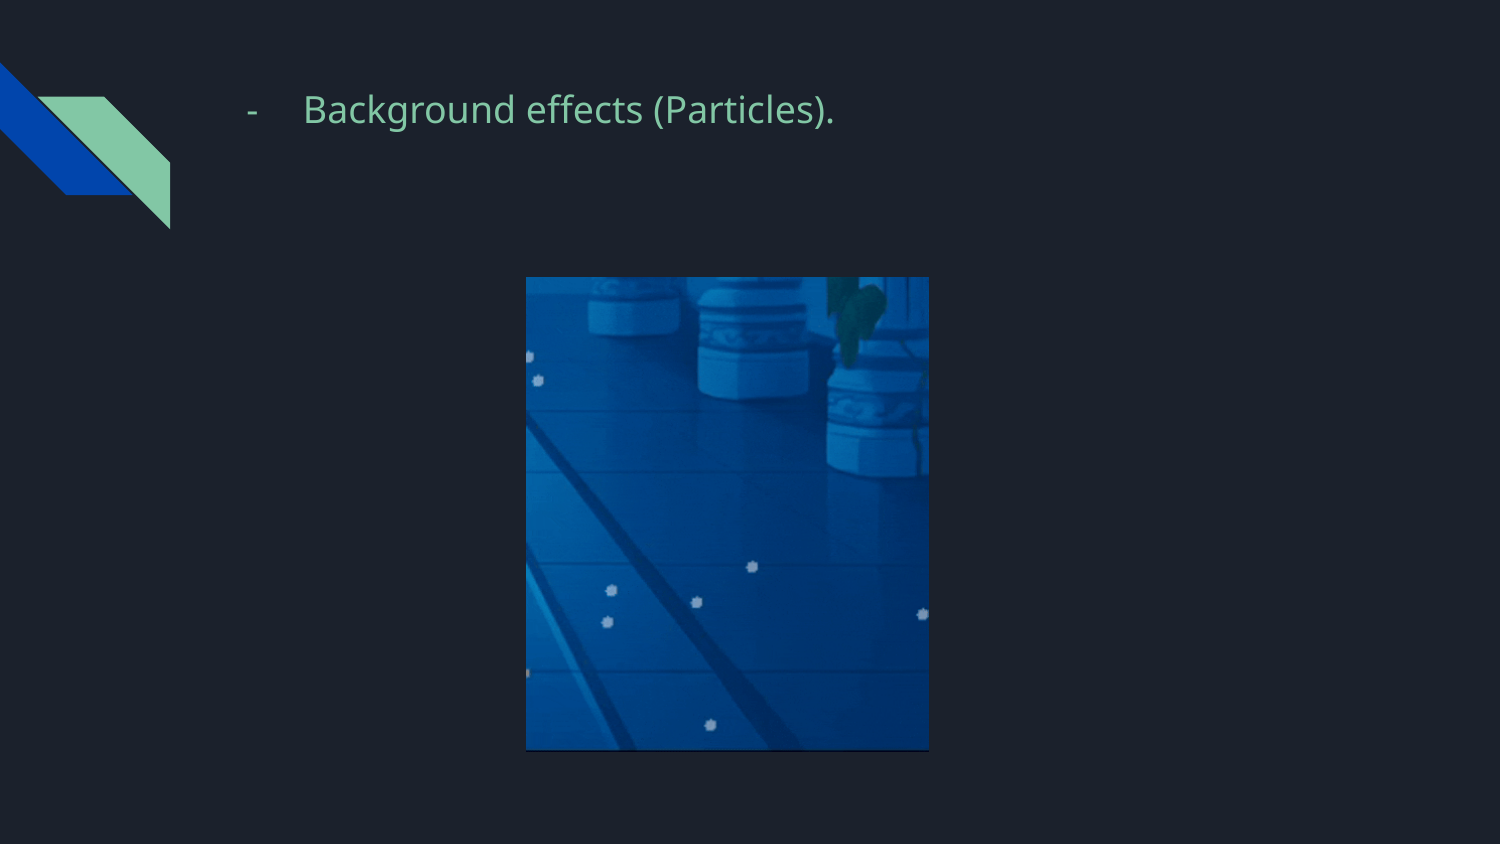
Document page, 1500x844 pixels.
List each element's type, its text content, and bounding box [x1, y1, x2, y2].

picture [526, 277, 929, 752]
title Background effects (Particles). [212, 64, 1368, 215]
